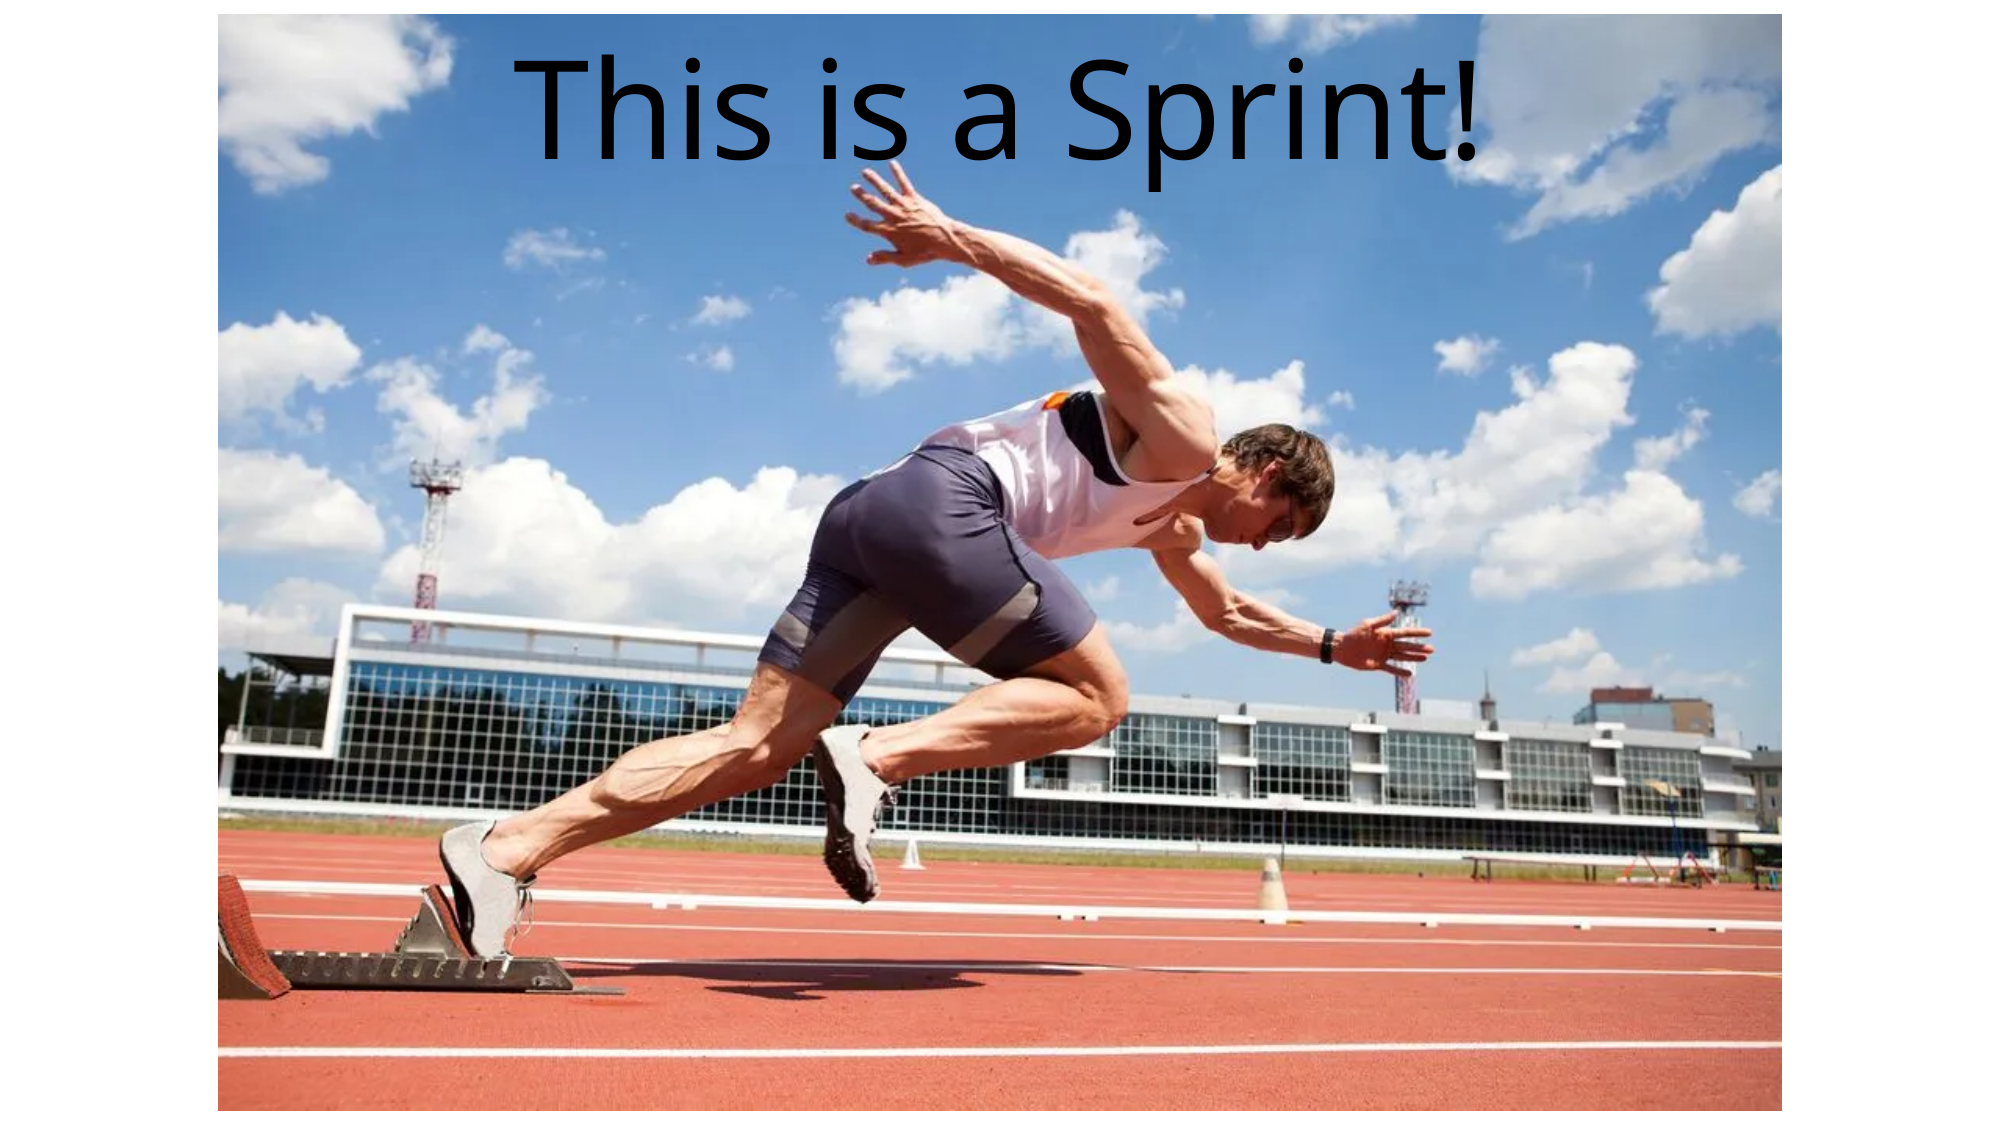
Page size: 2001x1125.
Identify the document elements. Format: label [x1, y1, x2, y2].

picture [218, 14, 1782, 1111]
